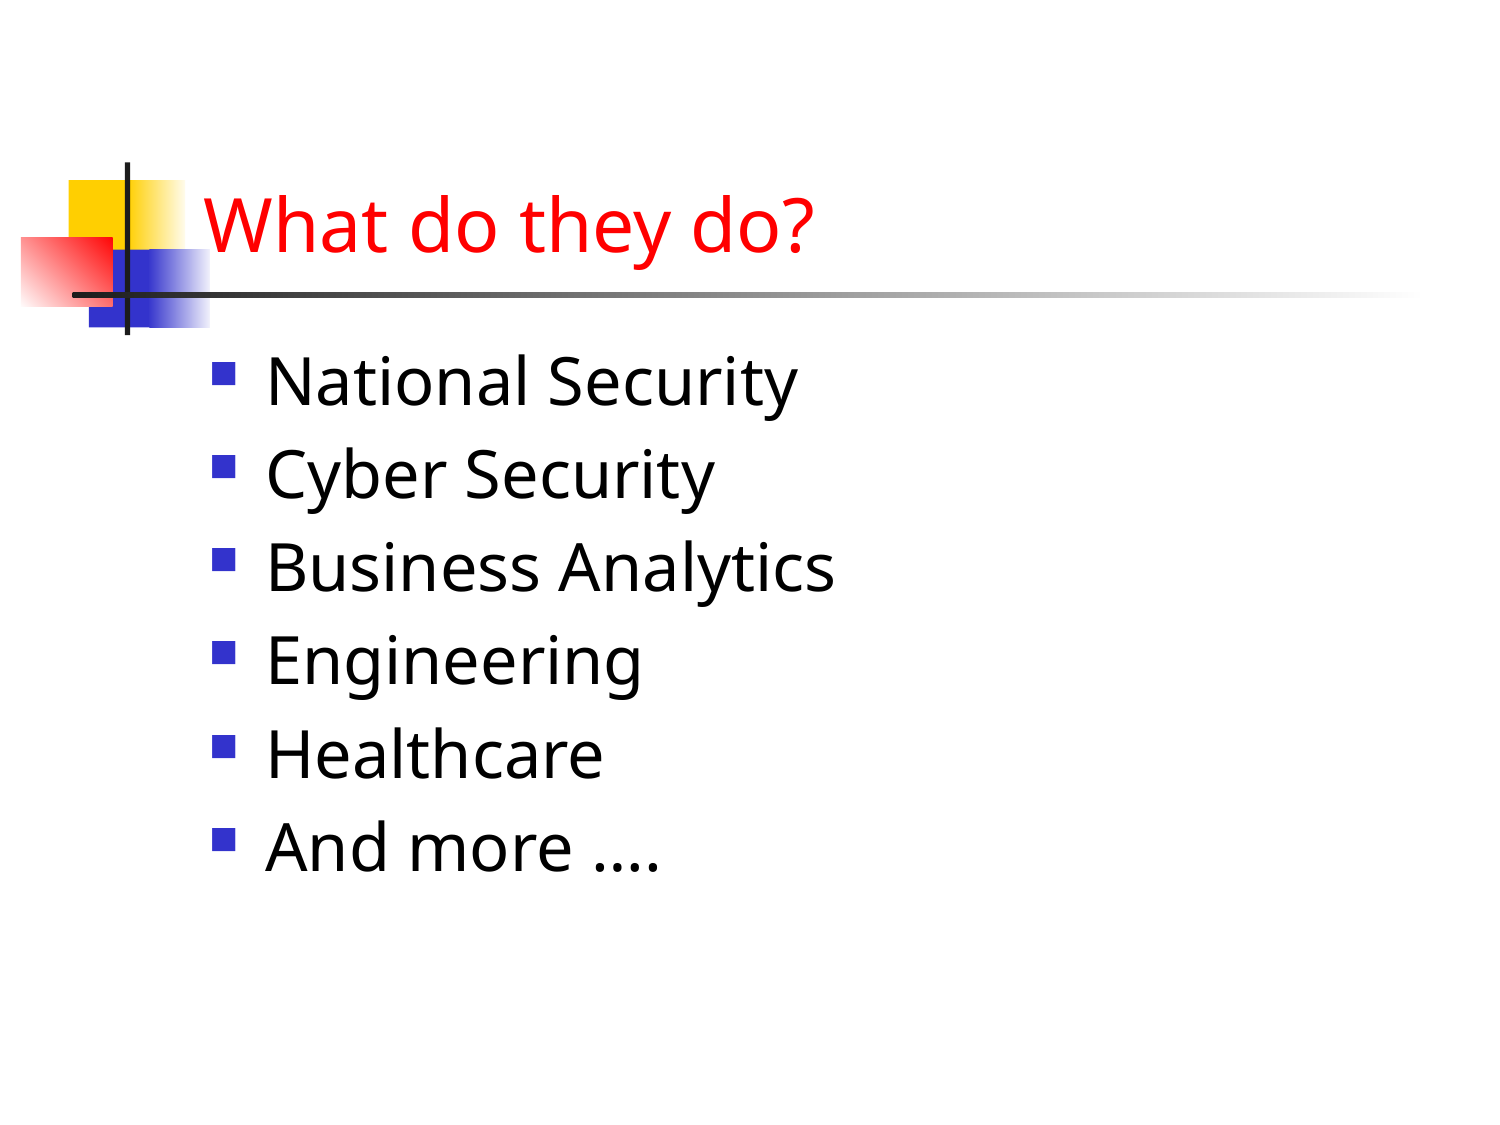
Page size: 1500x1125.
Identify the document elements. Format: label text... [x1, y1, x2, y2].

title What do they do? [188, 163, 844, 276]
list National Security Cyber Security Business Analytics Engineering Healthcare And more …. [193, 330, 1470, 1007]
